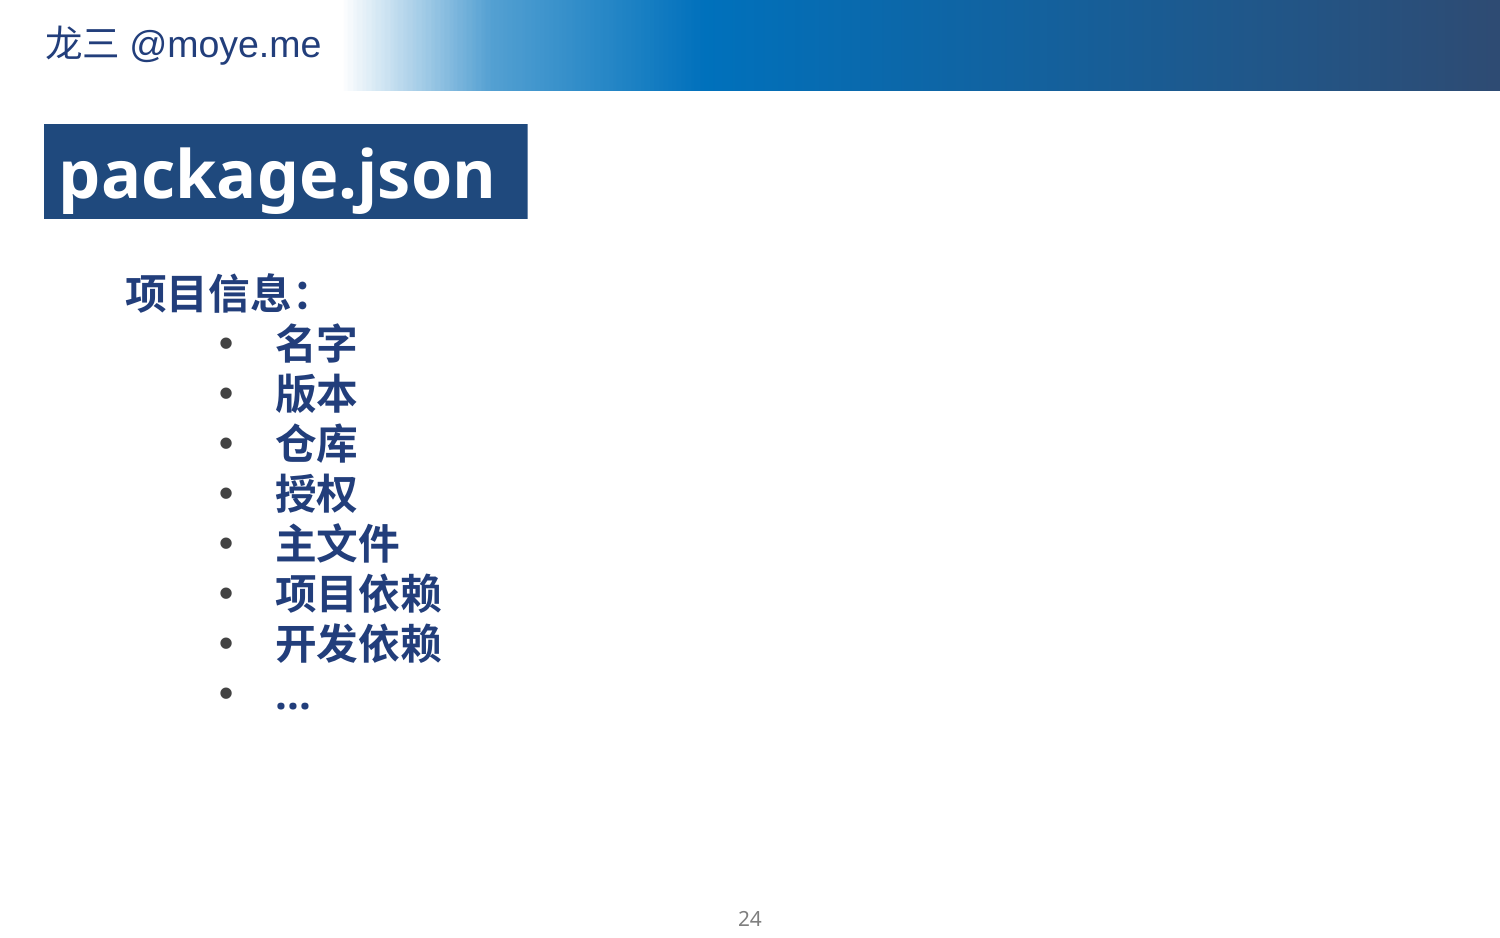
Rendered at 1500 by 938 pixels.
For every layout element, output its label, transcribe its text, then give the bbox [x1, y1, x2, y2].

text_box package.json [44, 124, 528, 219]
text_box 项目信息： 名字 版本 仓库 授权 主文件 项目依赖 开发依赖 ... [110, 260, 684, 726]
text_box 24 [720, 898, 780, 934]
